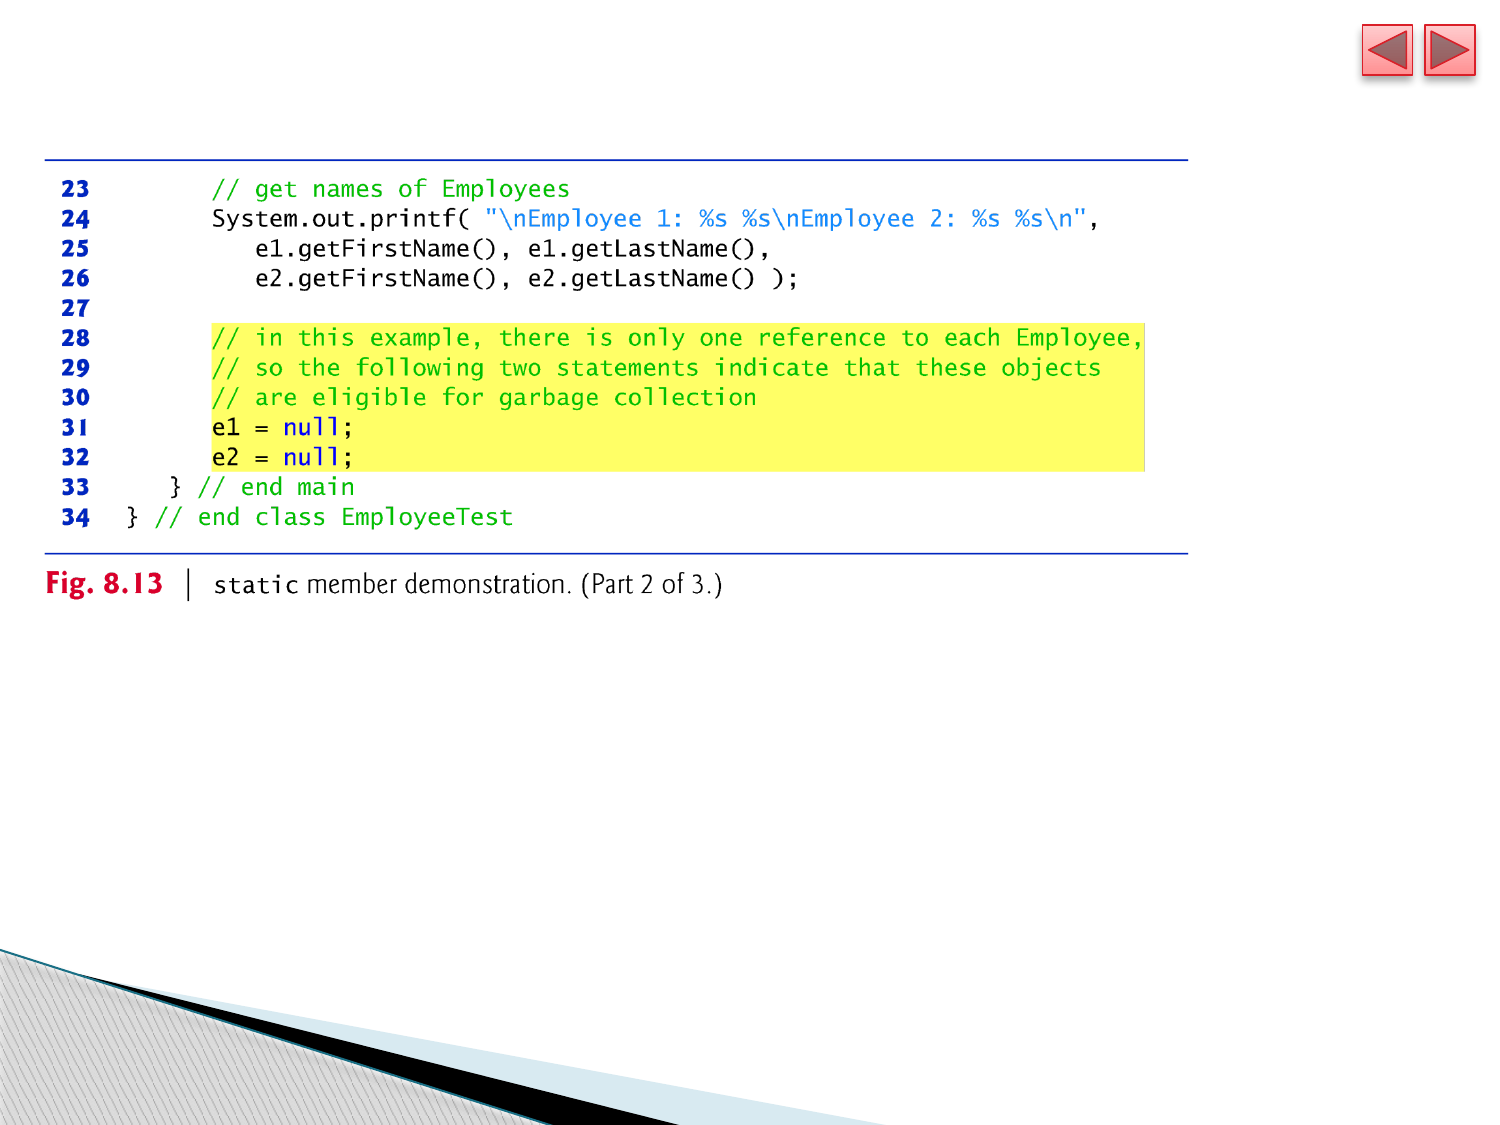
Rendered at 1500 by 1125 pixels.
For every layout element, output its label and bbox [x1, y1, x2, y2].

picture [0, 106, 1500, 1018]
